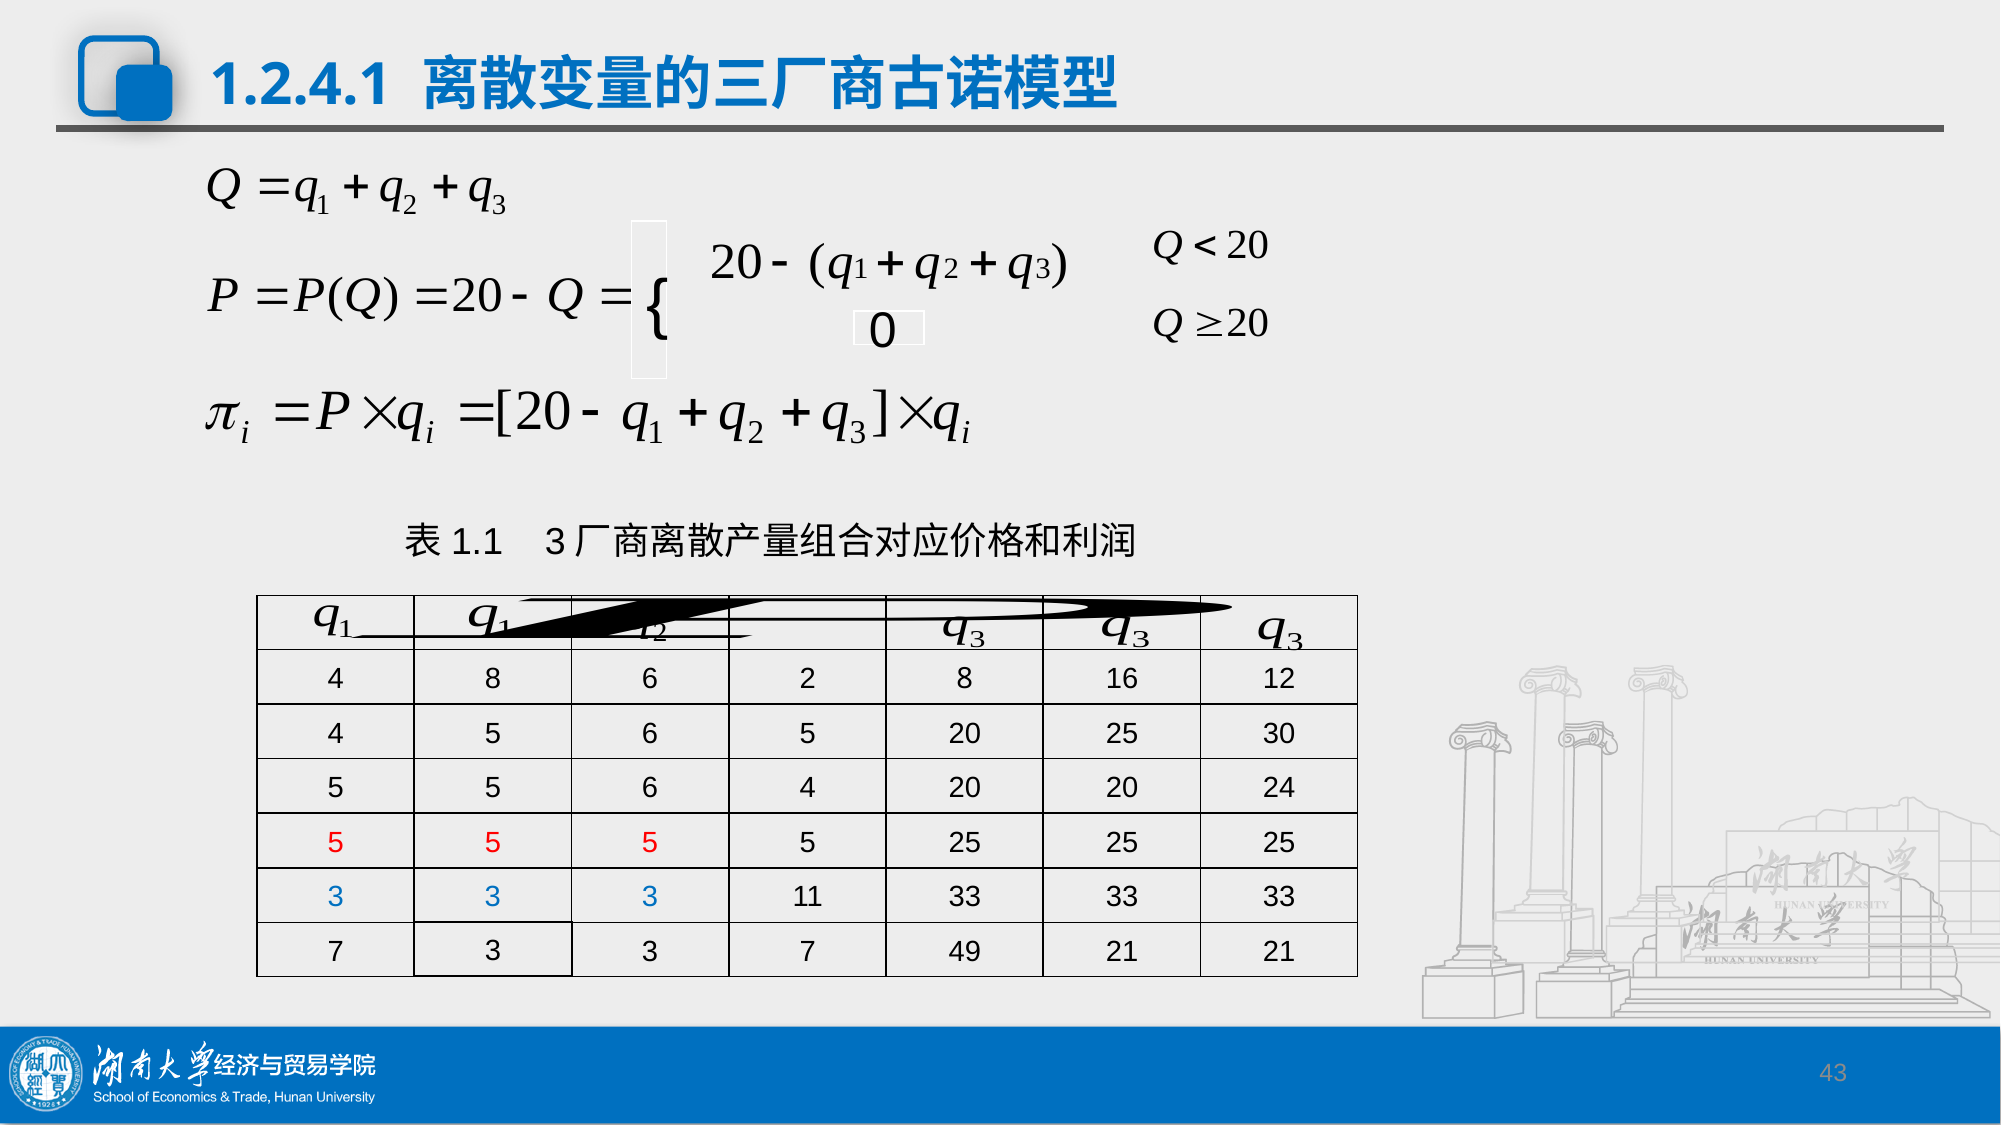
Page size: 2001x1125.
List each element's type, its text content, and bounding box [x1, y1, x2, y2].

text_box 表1.1 3厂商离散产量组合对应价格和利润 [389, 510, 1429, 570]
title 1.2.4.1 离散变量的三厂商古诺模型 [194, 48, 1553, 124]
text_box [198, 151, 1276, 458]
picture [7, 1035, 383, 1114]
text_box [257, 582, 1358, 977]
picture [1428, 599, 2000, 1059]
